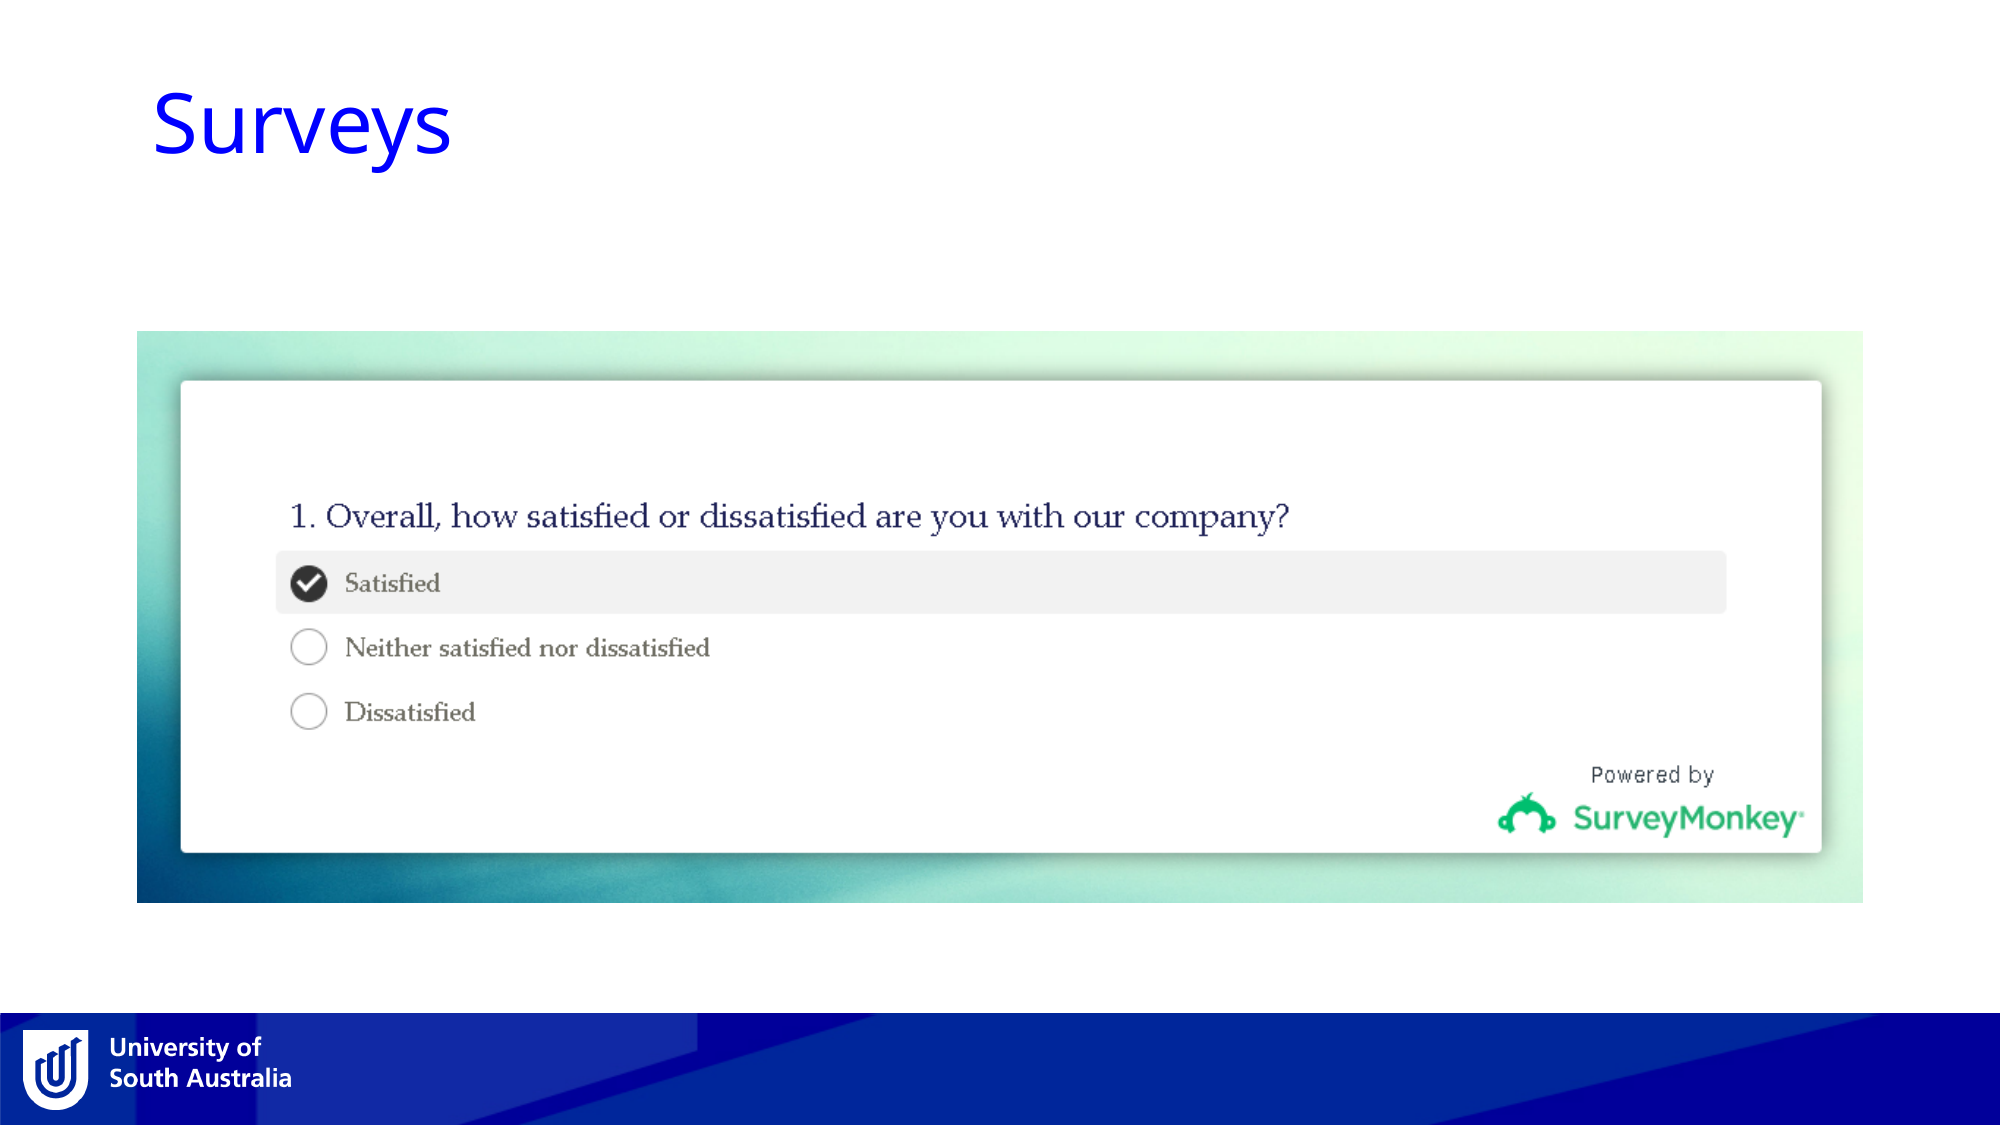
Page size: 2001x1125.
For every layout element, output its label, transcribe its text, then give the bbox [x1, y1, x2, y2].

picture [1488, 753, 1814, 846]
title Surveys [137, 59, 1863, 194]
picture [0, 1013, 2000, 1125]
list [137, 331, 1863, 903]
